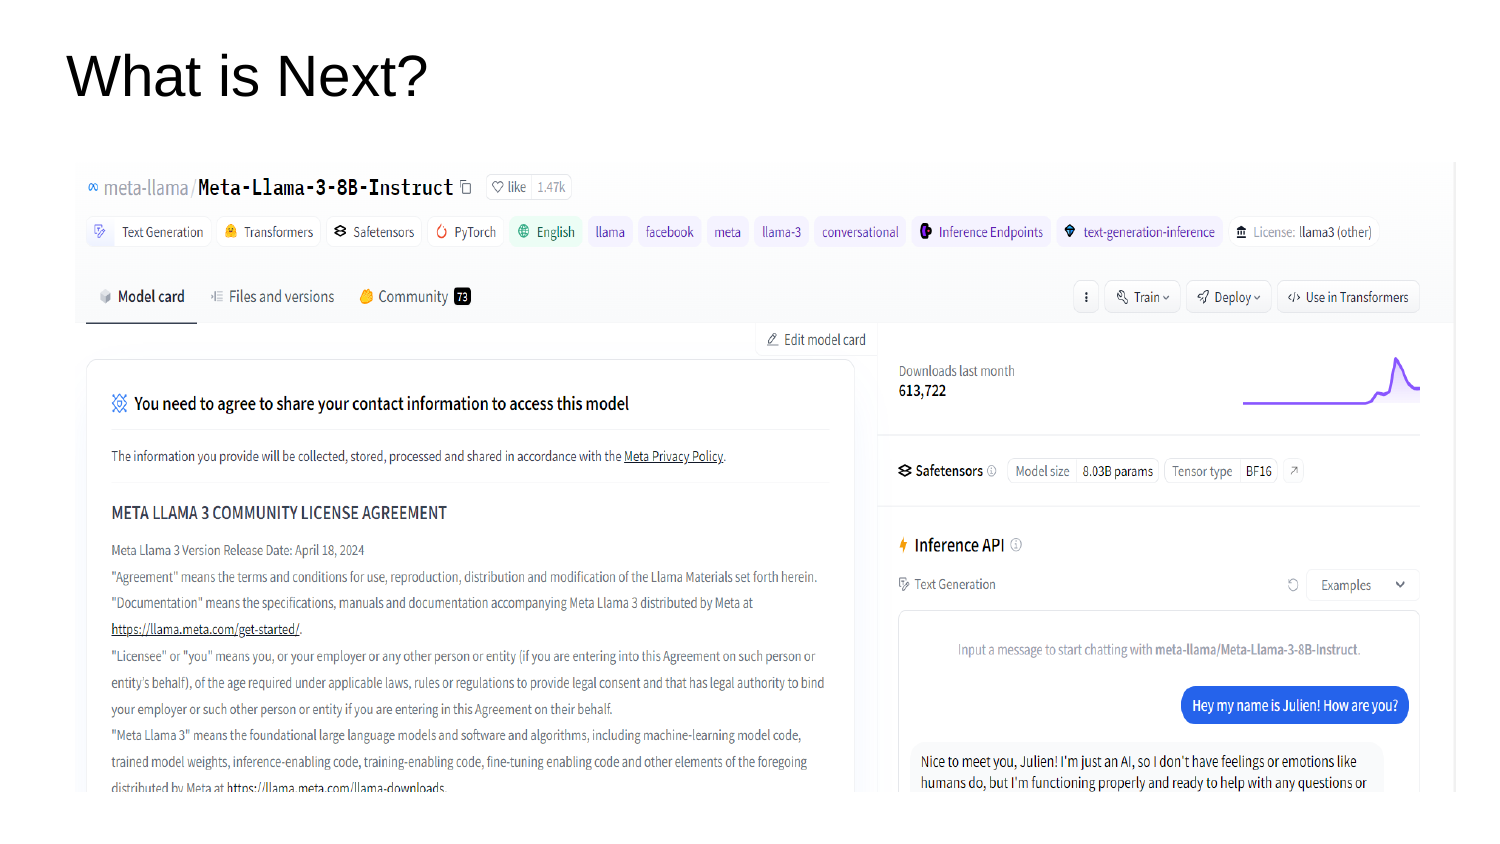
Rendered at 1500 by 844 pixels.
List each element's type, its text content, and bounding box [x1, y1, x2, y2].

picture [74, 162, 1456, 793]
title What is Next? [51, 22, 1449, 117]
